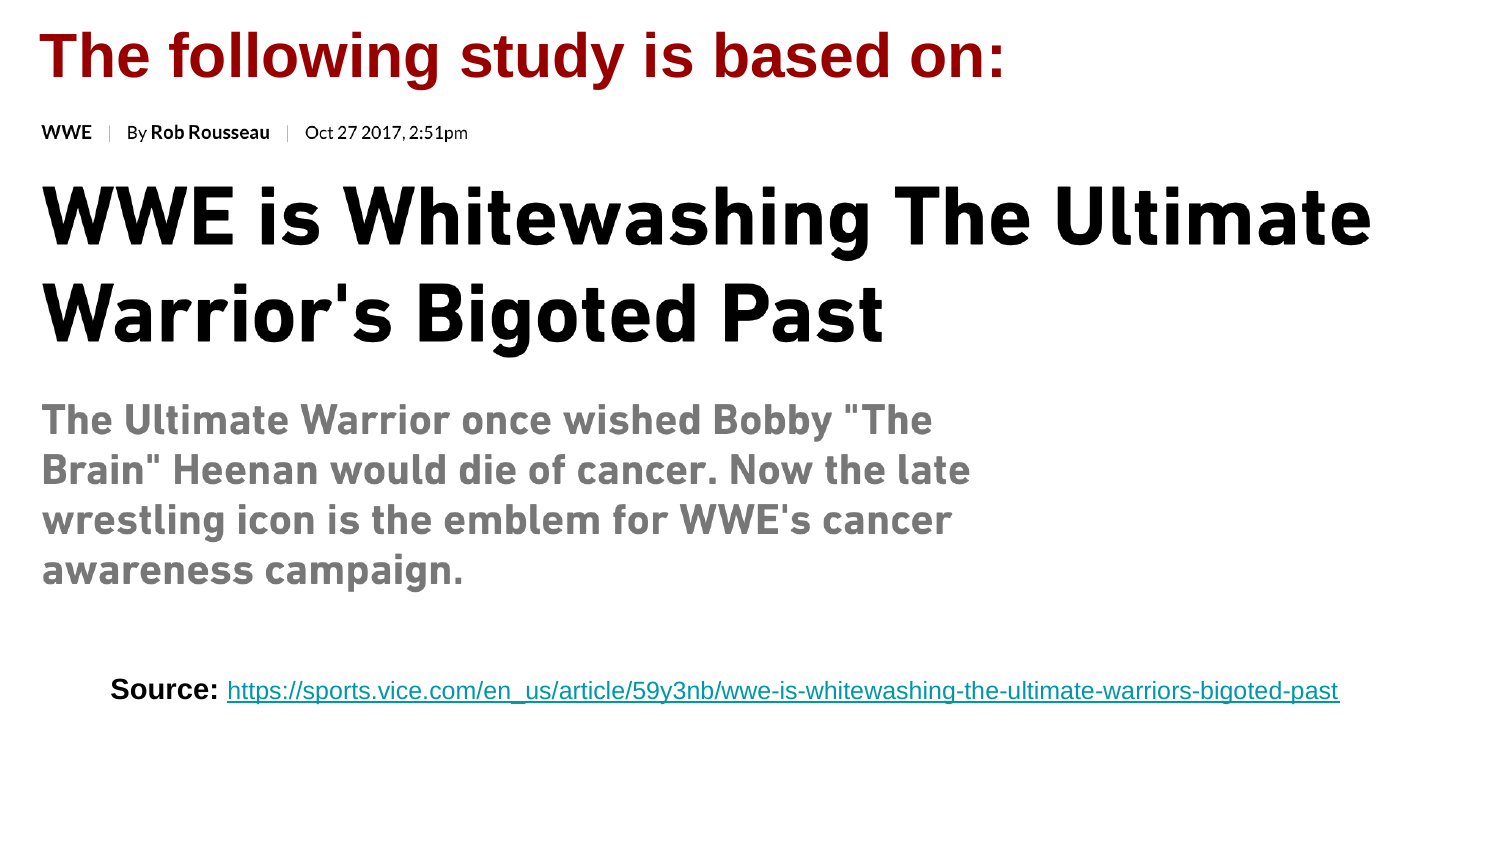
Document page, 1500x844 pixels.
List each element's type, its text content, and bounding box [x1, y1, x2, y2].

text_box Source: https://sports.vice.com/en_us/article/59y3nb/wwe-is-whitewashing-the-ultimate-warriors-bigoted-past [79, 655, 1372, 714]
picture [24, 112, 1476, 598]
text_box [41, 18, 1431, 88]
text_box The following study is based on: [24, 0, 1253, 77]
